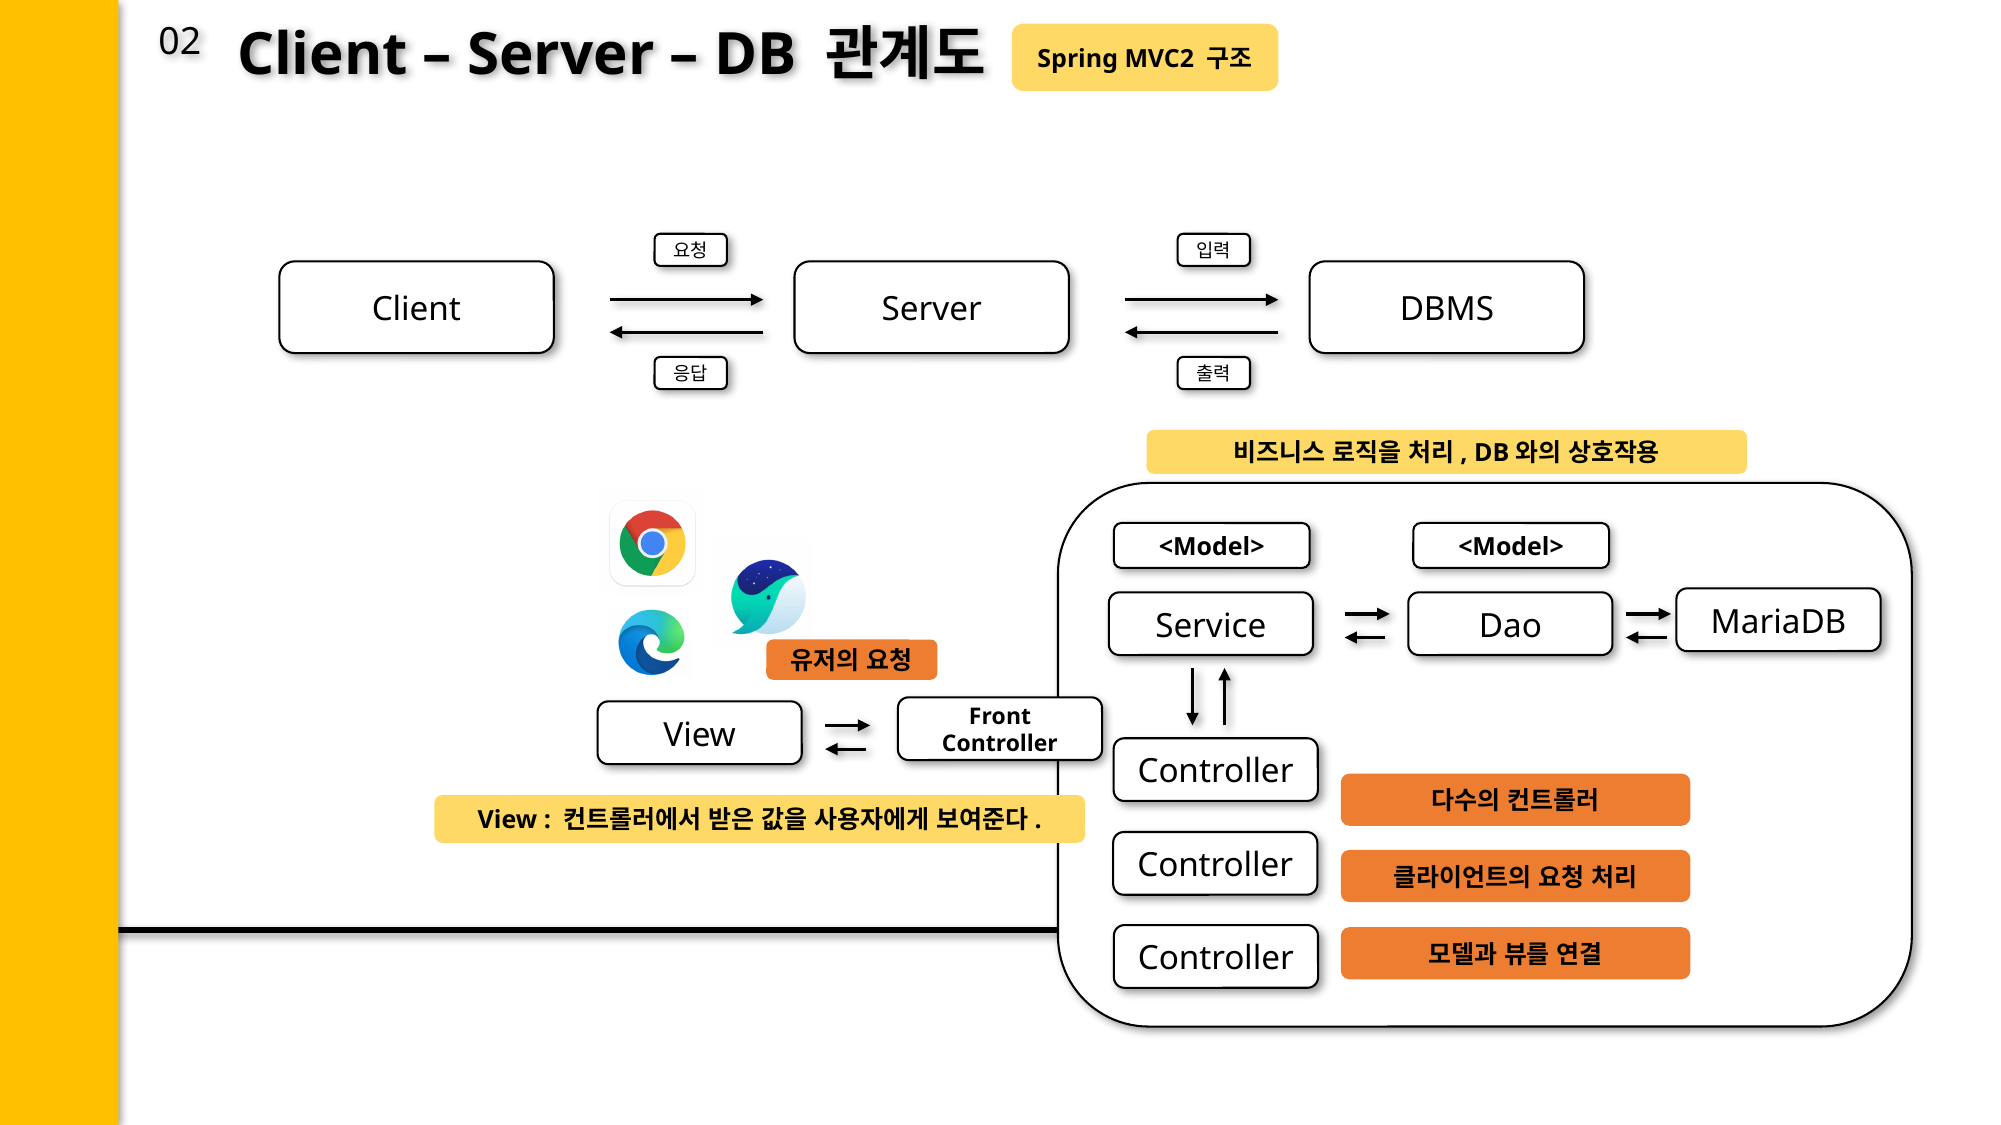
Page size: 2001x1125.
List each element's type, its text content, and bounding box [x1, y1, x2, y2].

text_box [0, 0, 119, 1125]
text_box 02 [143, 9, 216, 70]
text_box Dao [1407, 591, 1614, 657]
text_box 비즈니스 로직을 처리, DB와의 상호작용 [1145, 428, 1749, 475]
picture [610, 606, 691, 678]
picture [712, 539, 812, 650]
text_box Controller [1112, 924, 1320, 989]
text_box View [596, 700, 803, 766]
text_box Spring MVC2 구조 [1010, 22, 1280, 92]
text_box Service [1107, 591, 1315, 657]
text_box Server [793, 260, 1070, 355]
text_box 응답 [653, 355, 728, 391]
text_box DBMS [1308, 260, 1586, 355]
text_box 요청 [653, 232, 728, 267]
text_box View : 컨트롤러에서 받은 값을 사용자에게 보여준다. [433, 794, 1087, 844]
text_box 다수의 컨트롤러 [1339, 772, 1692, 827]
text_box 모델과 뷰를 연결 [1339, 926, 1692, 981]
text_box MariaDB [1675, 587, 1882, 653]
text_box Client – Server – DB 관계도 [222, 8, 1002, 94]
text_box Controller [1112, 830, 1319, 896]
text_box Front Controller [896, 696, 1104, 762]
text_box <Model> [1412, 521, 1611, 569]
text_box 클라이언트의 요청 처리 [1339, 848, 1692, 904]
text_box 출력 [1176, 355, 1252, 391]
text_box 유저의 요청 [765, 638, 939, 681]
text_box [1056, 481, 1913, 1028]
text_box <Model> [1112, 521, 1311, 569]
picture [597, 487, 704, 595]
text_box Client [278, 260, 555, 355]
text_box Controller [1112, 737, 1319, 802]
text_box 입력 [1176, 232, 1252, 267]
